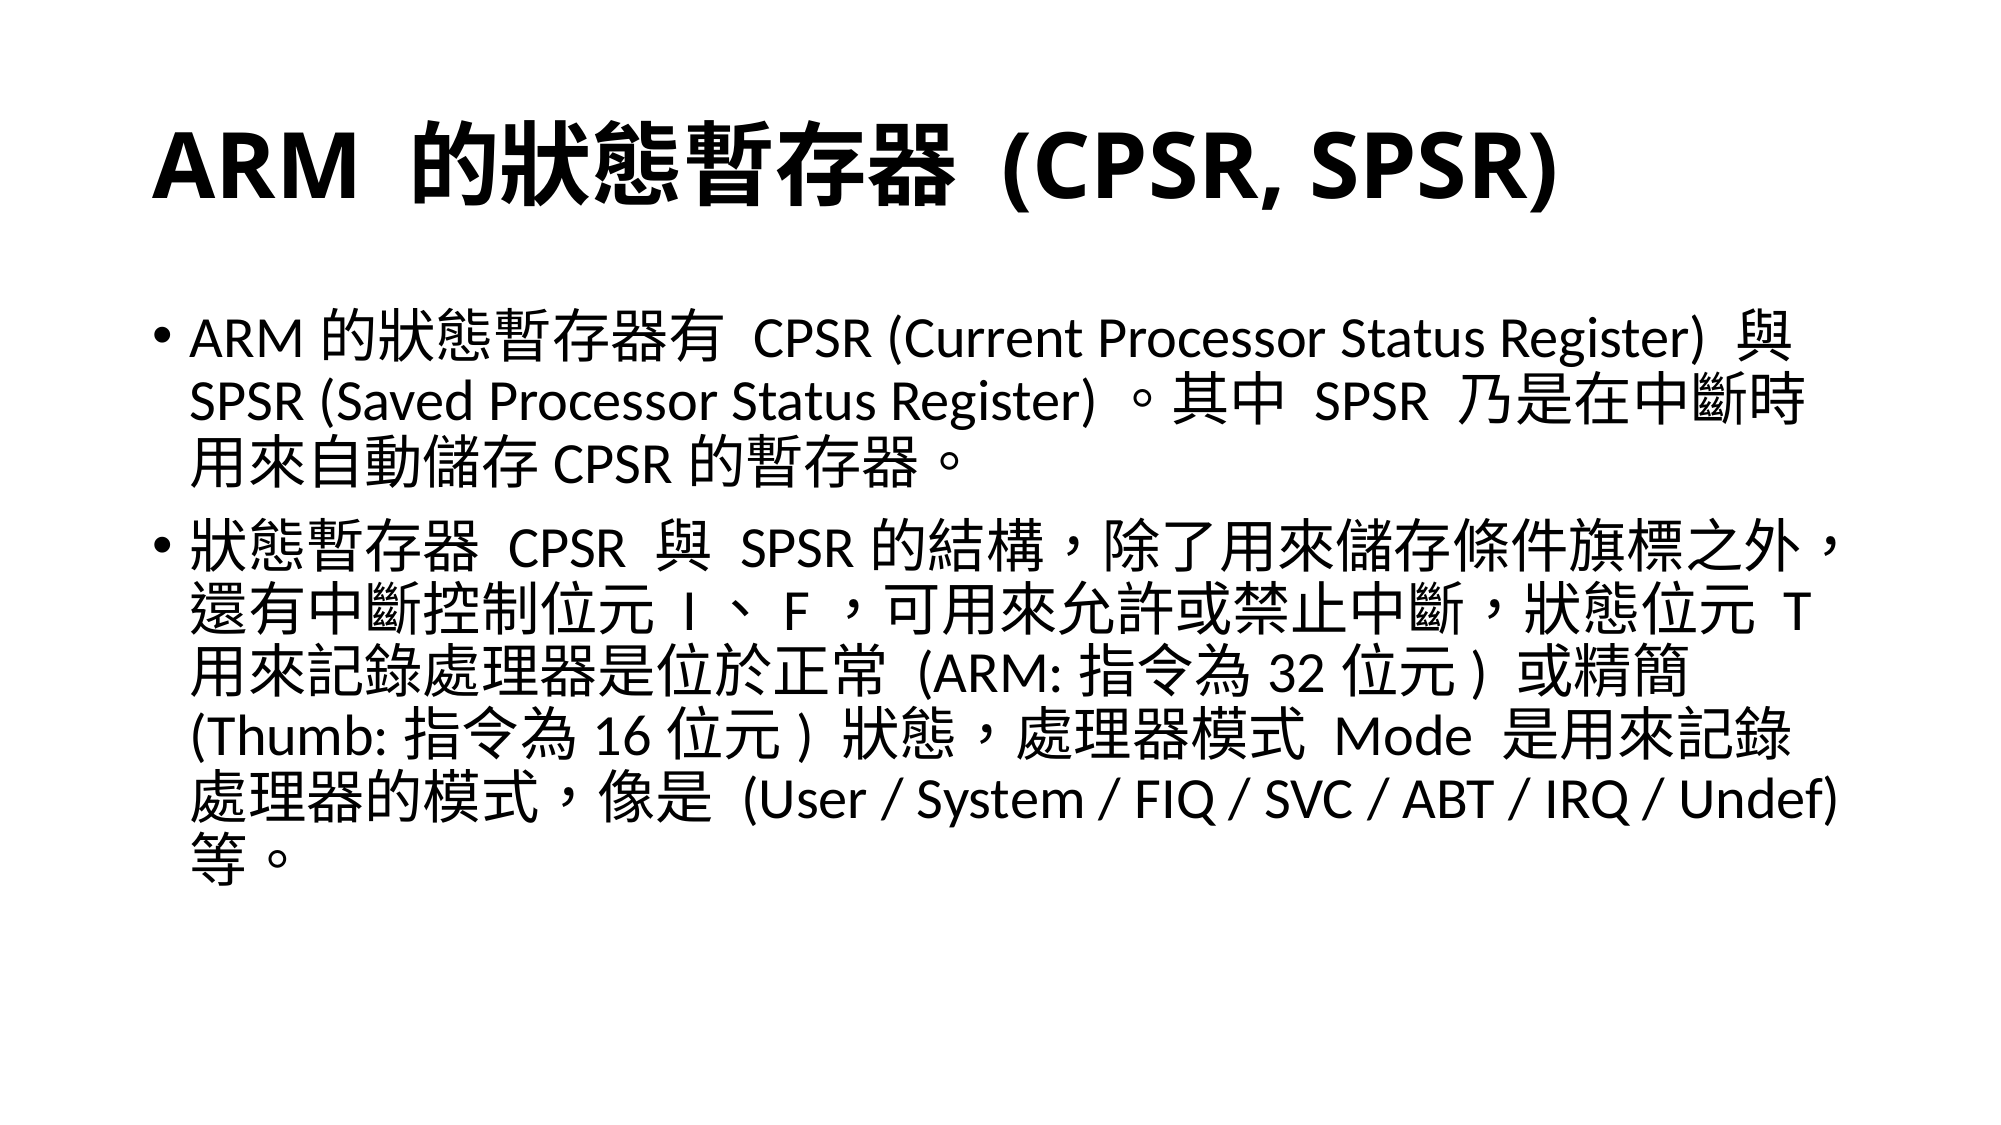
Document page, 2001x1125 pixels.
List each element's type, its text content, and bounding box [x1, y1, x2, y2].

title ARM 的狀態暫存器 (CPSR, SPSR) [137, 59, 1863, 278]
list ARM的狀態暫存器有 CPSR (Current Processor Status Register) 與 SPSR (Saved Processor Status Register)。其中 SPSR 乃是在中斷時用來自動儲存CPSR的暫存器。 狀態暫存器 CPSR 與 SPSR的結構，除了用來儲存條件旗標之外，還有中斷控制位元 I、F，可用來允許或禁止中斷，狀態位元 T 用來記錄處理器是位於正常 (ARM:指令為32位元) 或精簡 (Thumb:指令為16位元) 狀態，處理器模式 Mode 是用來記錄處理器的模式，像是 (User / System / FIQ / SVC / ABT / IRQ / Undef) 等。 [137, 299, 1863, 1014]
